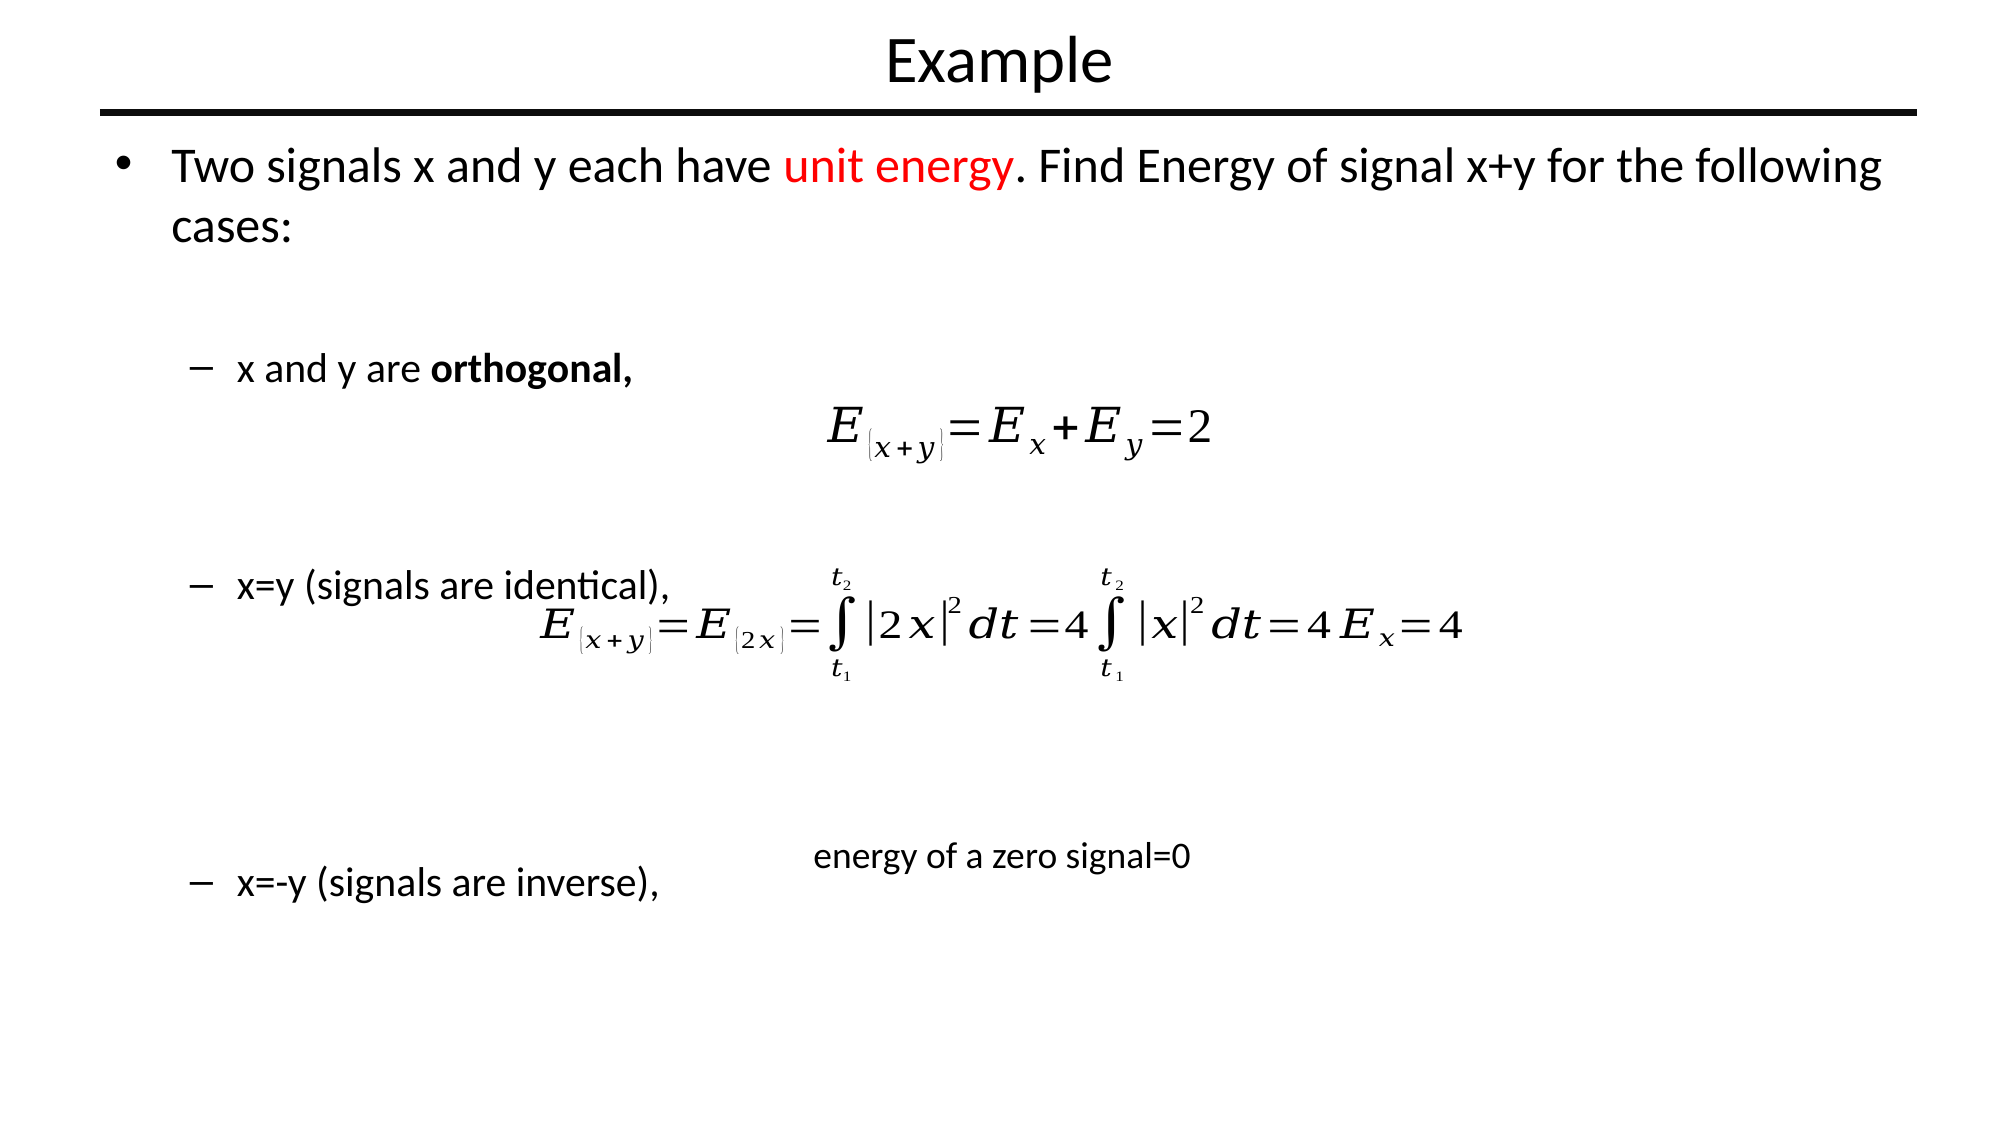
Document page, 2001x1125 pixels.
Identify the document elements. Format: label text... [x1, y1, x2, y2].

title Example [99, 0, 1900, 113]
